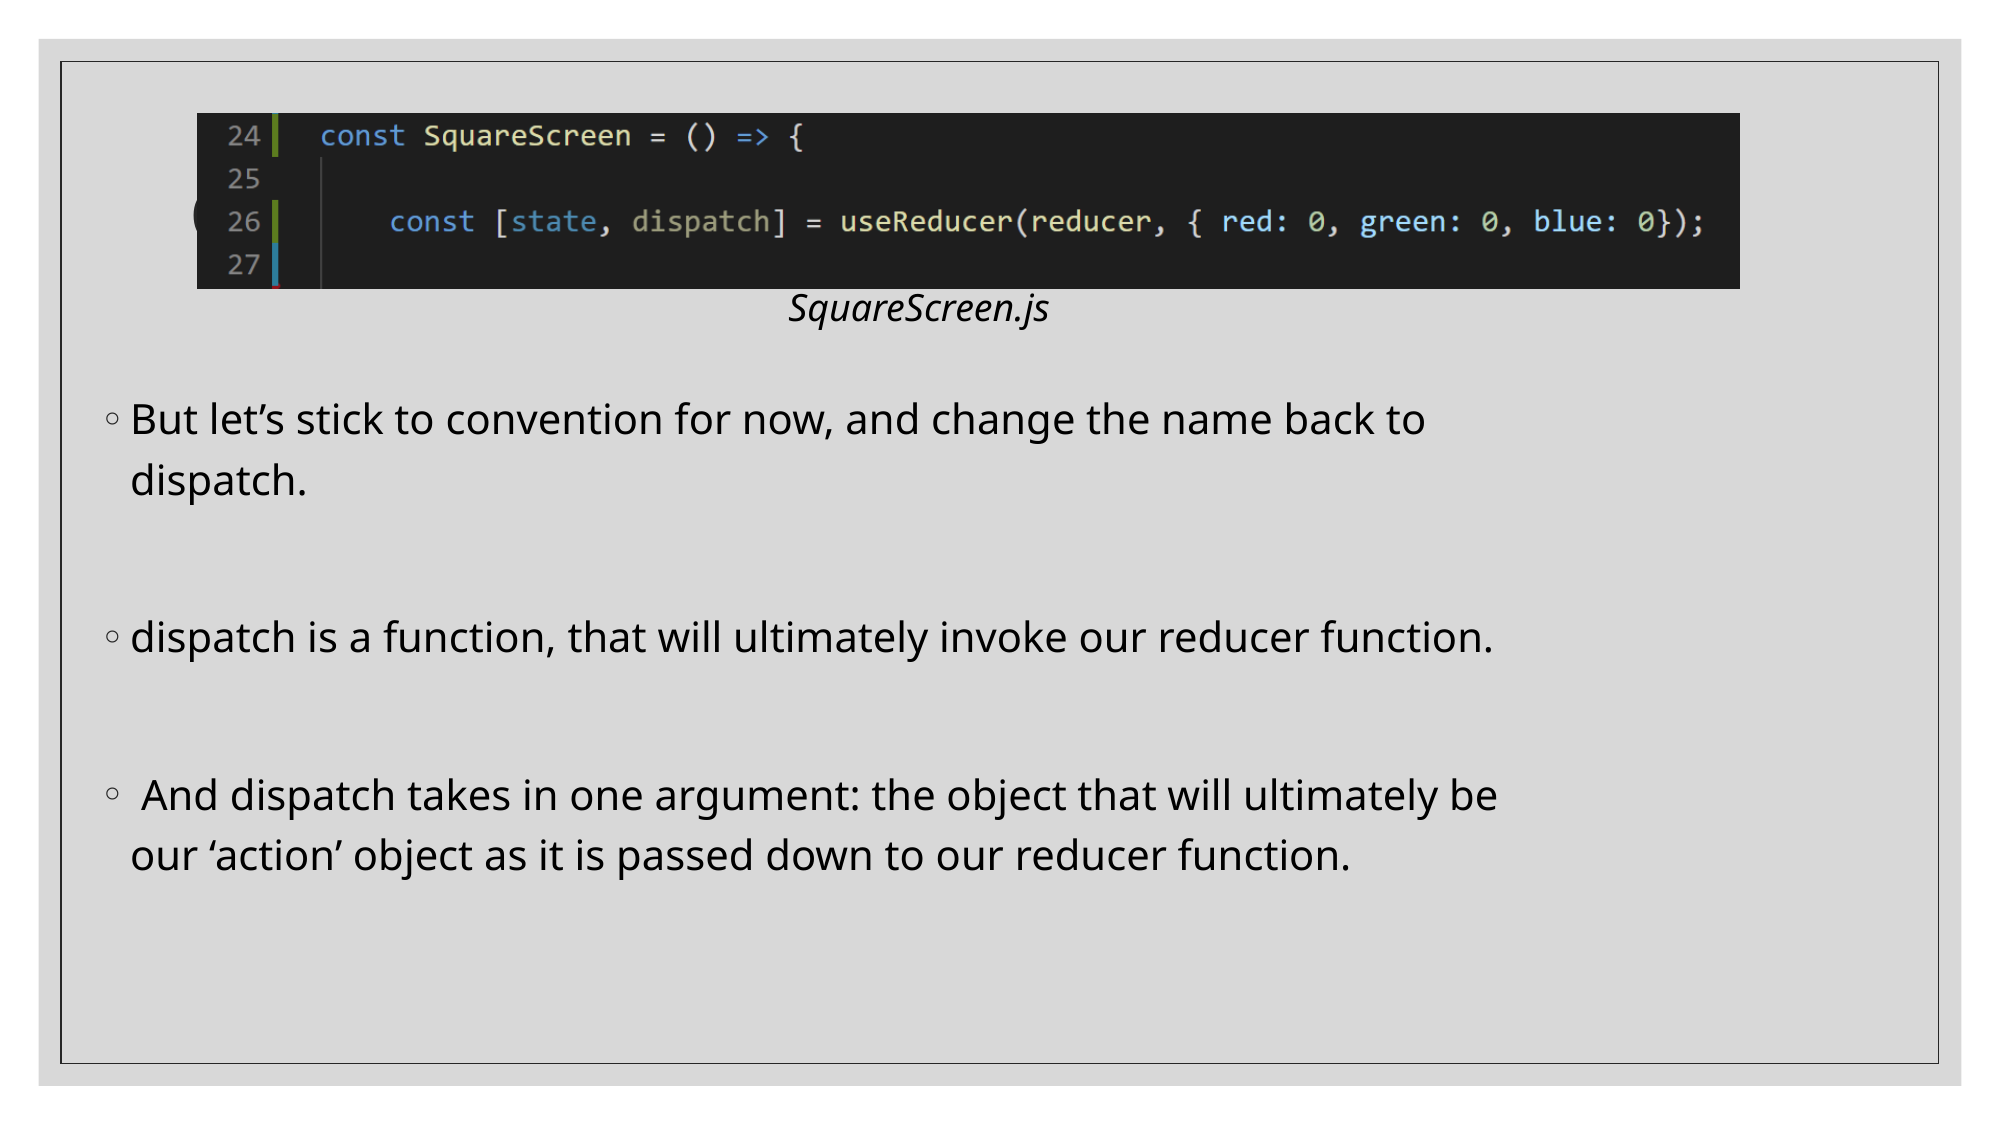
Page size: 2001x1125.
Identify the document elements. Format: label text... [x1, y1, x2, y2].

text_box SquareScreen.js [773, 295, 1065, 337]
list But let’s stick to convention for now, and change the name back to dispatch. dispatch is a function, that will ultimately invoke our reducer function. And dispatch takes in one argument: the object that will ultimately be our ‘action’ object as it is passed down to our reducer function. [85, 375, 1582, 1125]
picture [197, 113, 1740, 289]
title Creating a Reducer [174, 105, 1825, 331]
